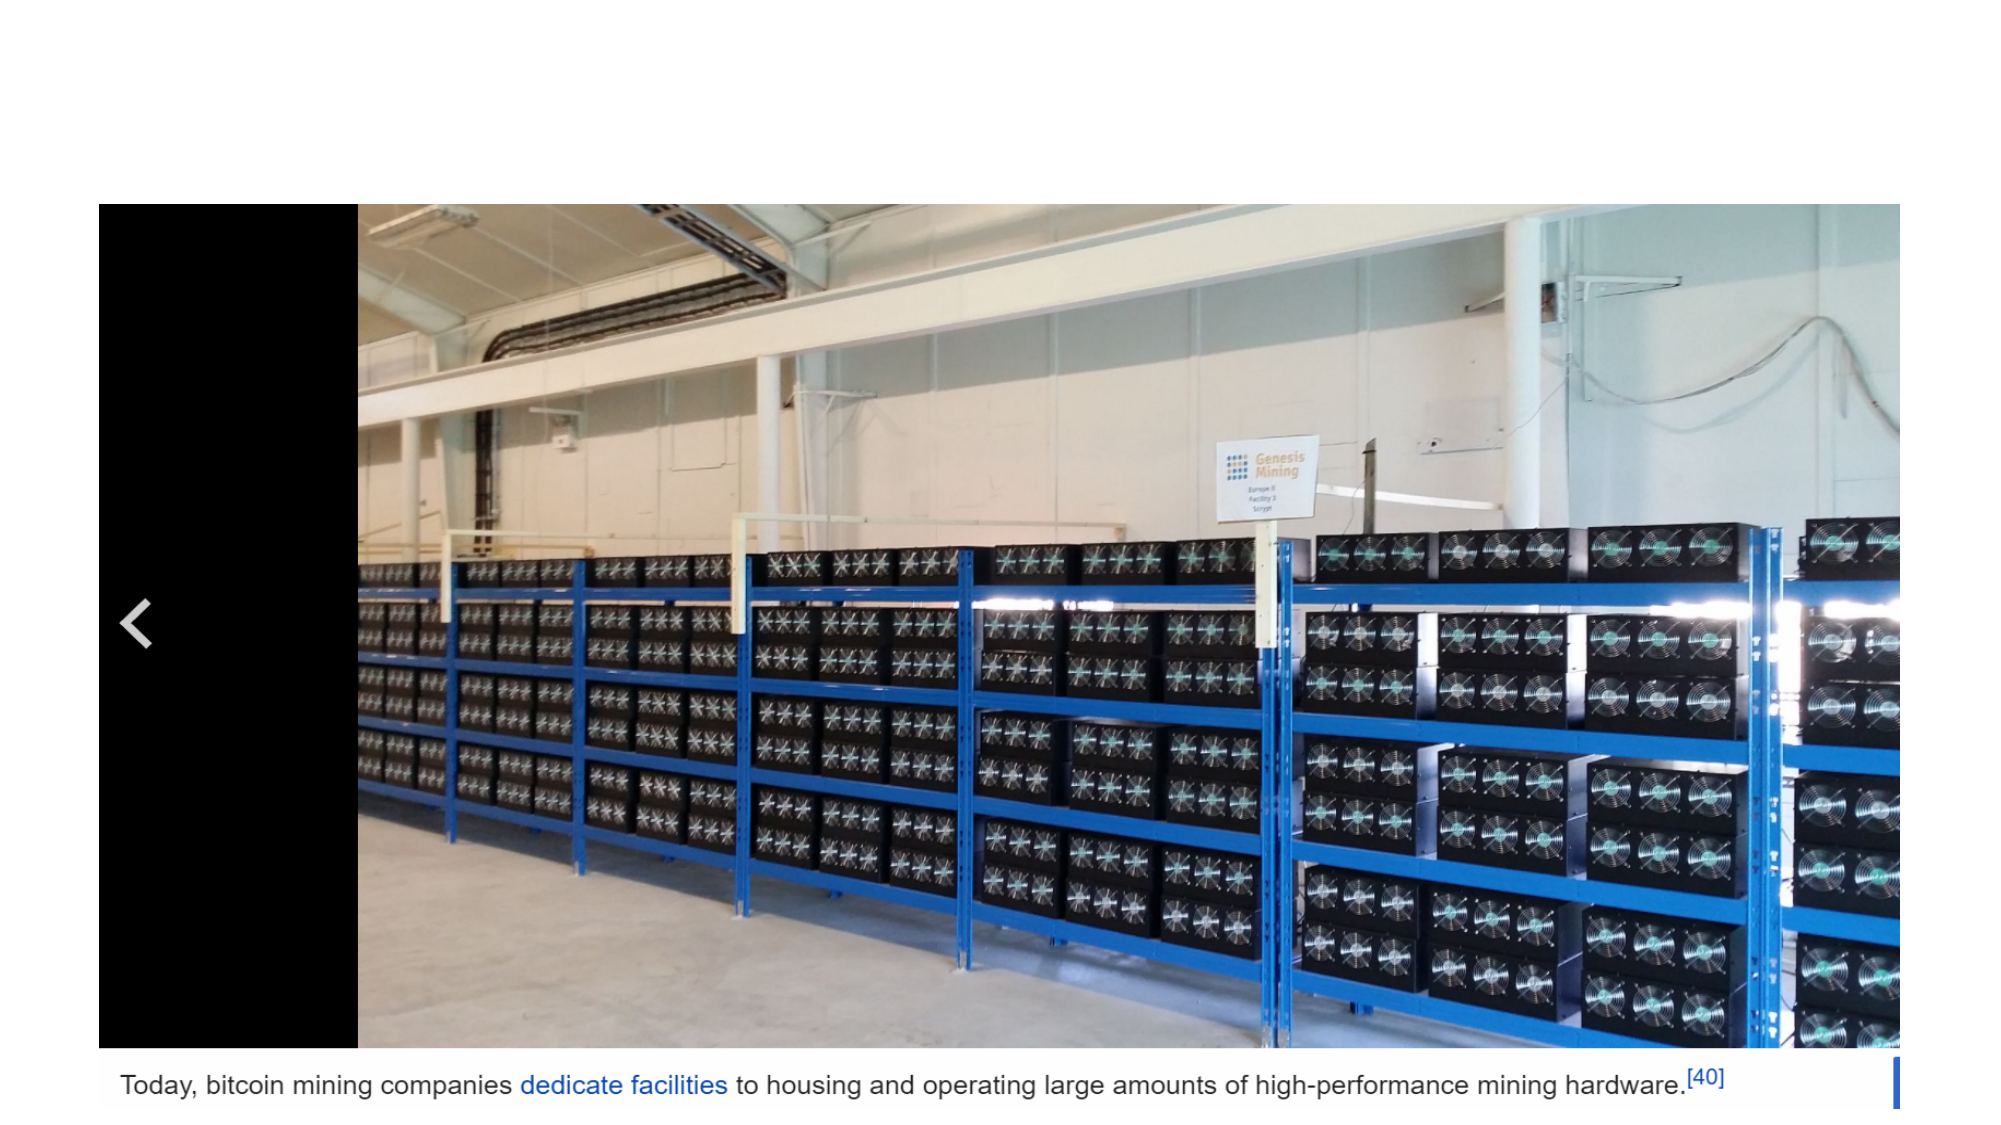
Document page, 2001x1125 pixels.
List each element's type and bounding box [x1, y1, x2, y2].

list [99, 204, 1900, 1109]
